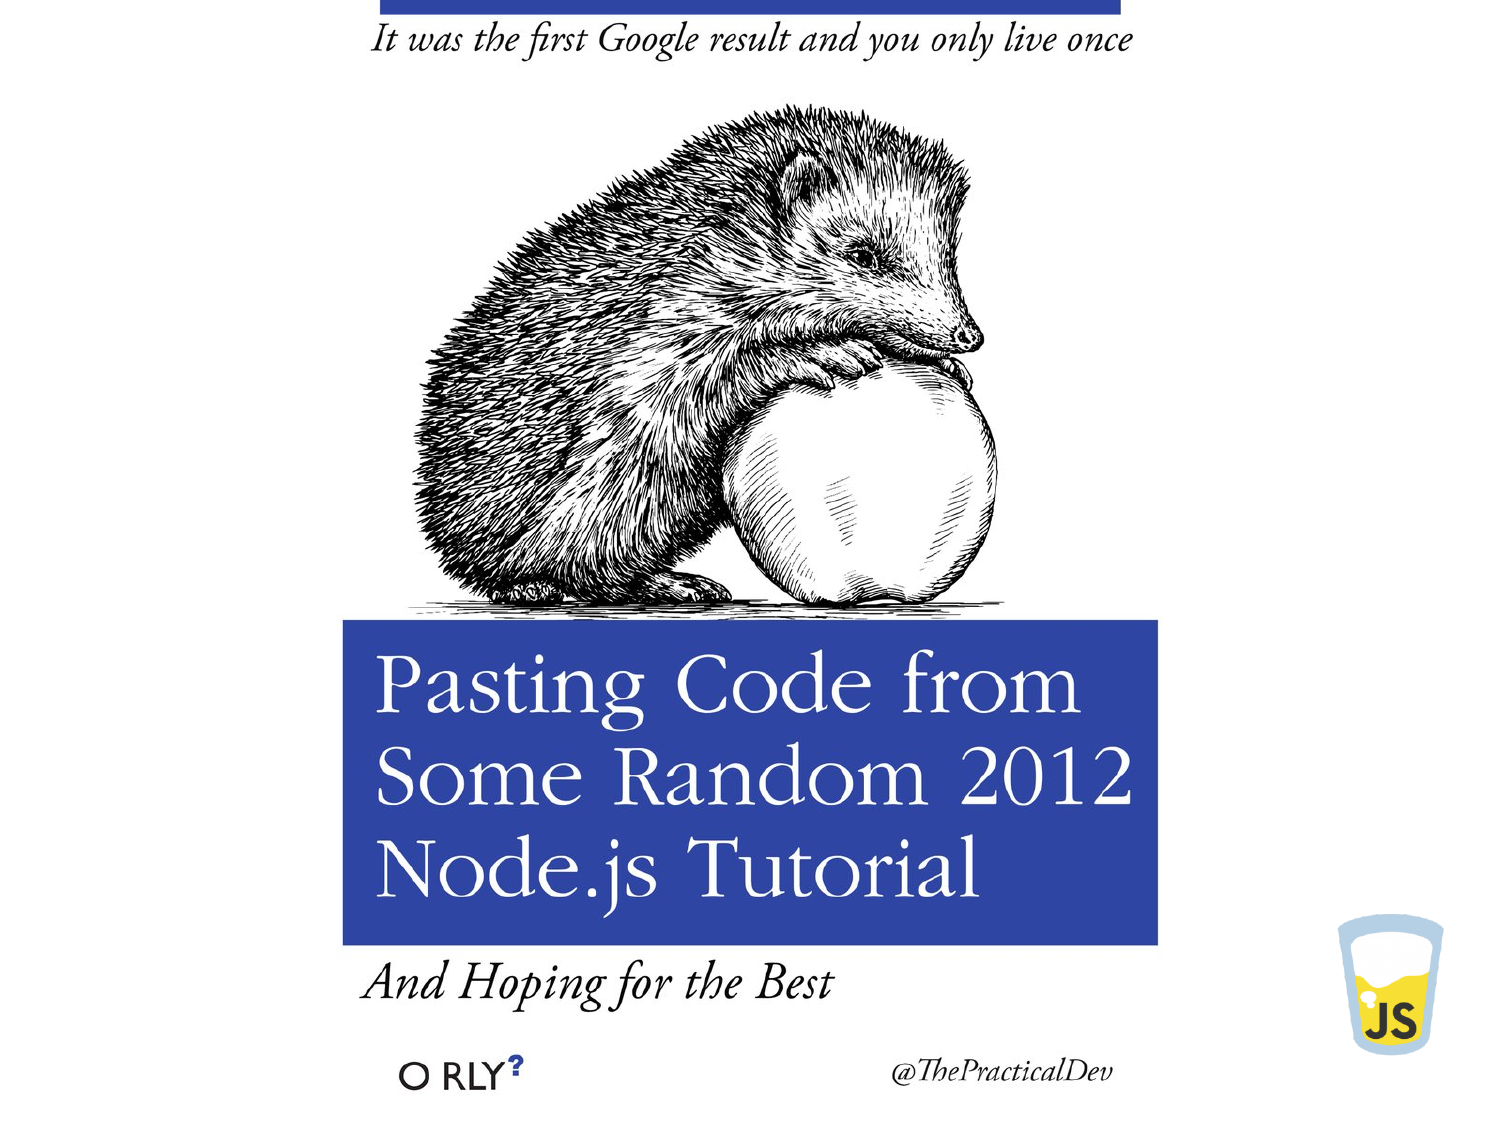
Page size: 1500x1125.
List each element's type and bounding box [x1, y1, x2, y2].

picture [321, 0, 1179, 1125]
picture [1318, 912, 1463, 1057]
